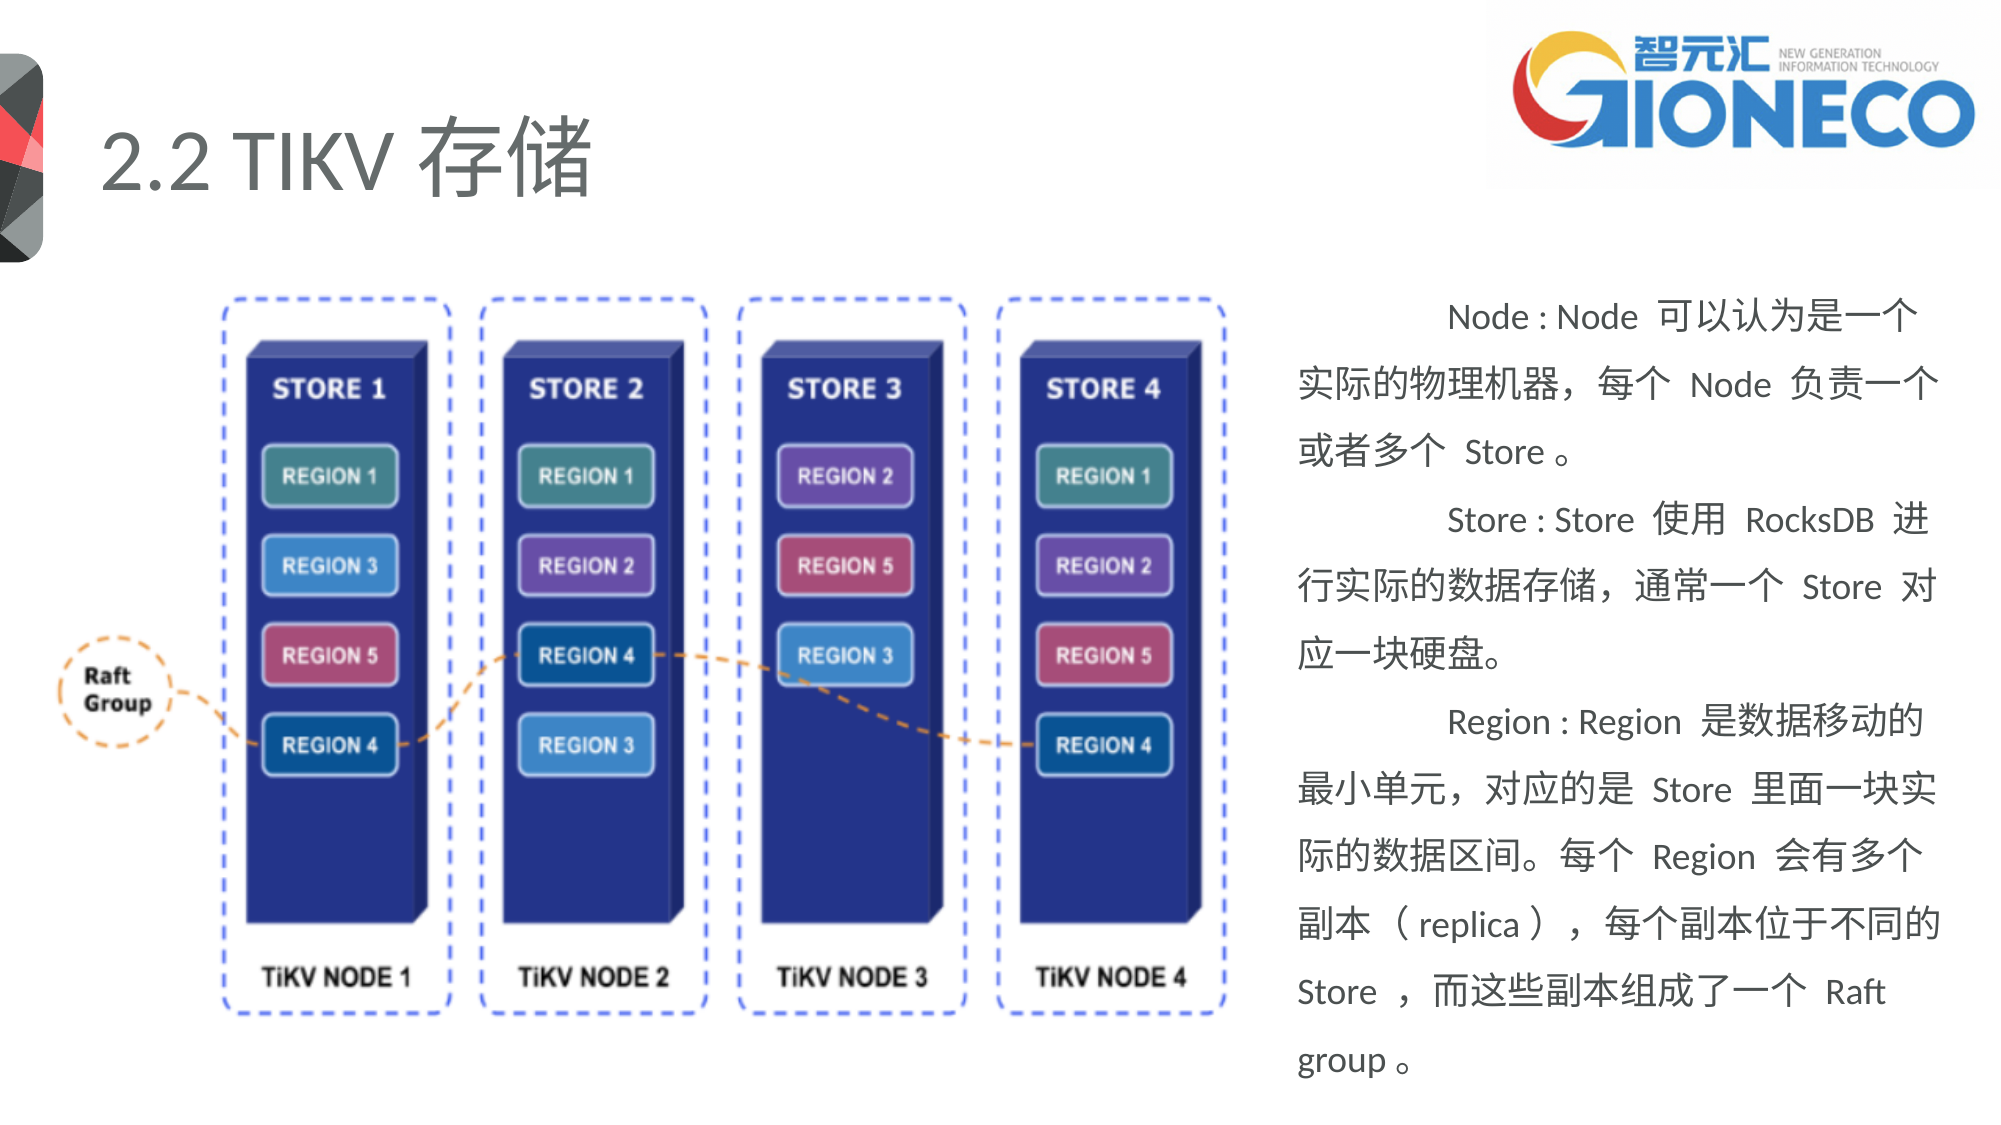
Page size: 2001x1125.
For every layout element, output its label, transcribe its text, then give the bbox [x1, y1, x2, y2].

picture [1486, 0, 2000, 189]
text_box Node : Node 可以认为是一个实际的物理机器，每个 Node 负责一个或者多个 Store。 Store : Store 使用 RocksDB 进行实际的数据存储，通常一个 Store 对应一块硬盘。 Region : Region 是数据移动的最小单元，对应的是 Store 里面一块实际的数据区间。每个 Region 会有多个副本（replica），每个副本位于不同的 Store ，而这些副本组成了一个 Raft group。 [1282, 262, 1960, 1088]
text_box 2.2 TIKV存储 [99, 114, 1563, 196]
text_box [0, 53, 44, 263]
picture [18, 285, 1258, 1048]
